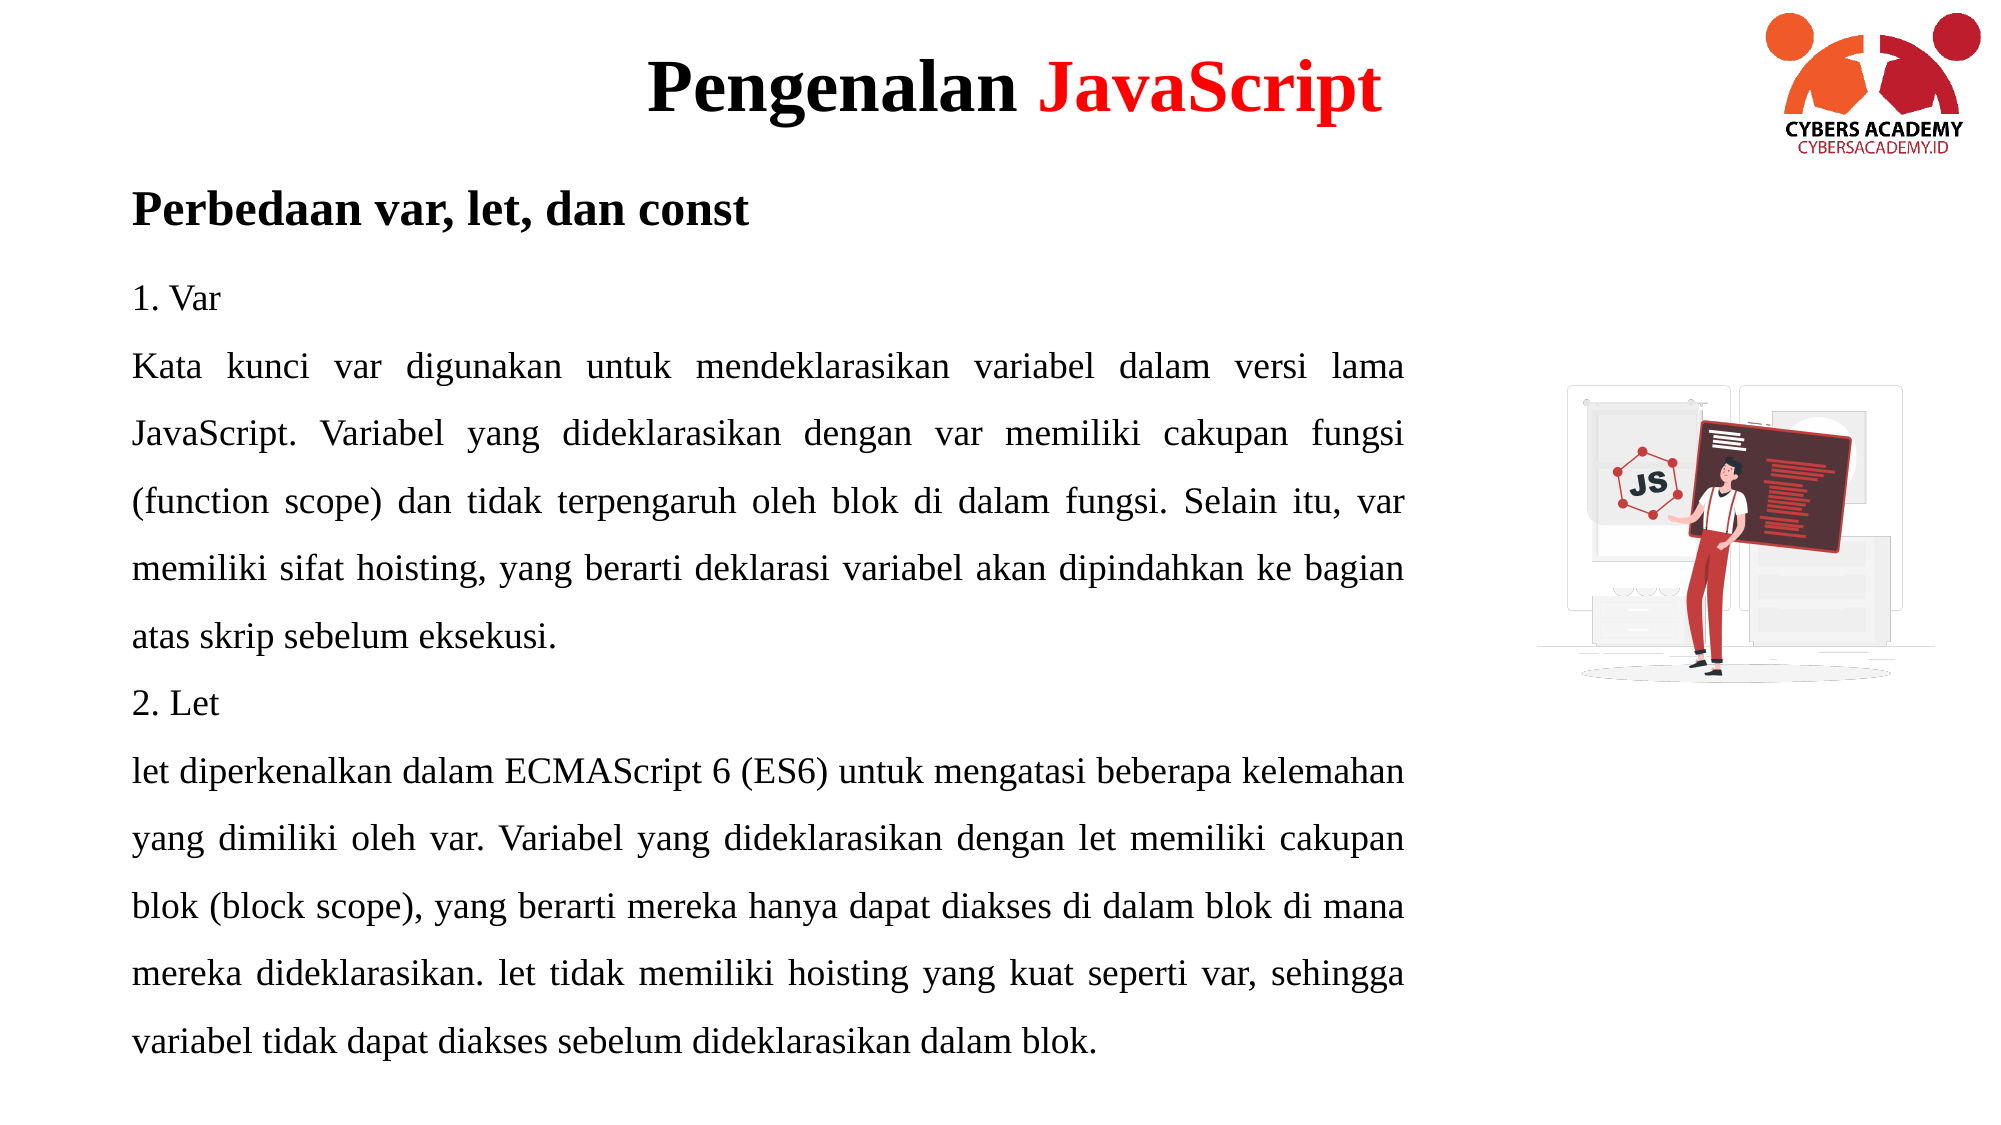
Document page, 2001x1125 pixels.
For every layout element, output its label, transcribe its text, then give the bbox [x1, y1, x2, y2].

picture [1536, 342, 1935, 740]
text_box Perbedaan var, let, dan const [116, 163, 1124, 243]
picture [1735, 1, 2000, 164]
text_box Pengenalan JavaScript [632, 29, 1404, 135]
text_box 1. Var Kata kunci var digunakan untuk mendeklarasikan variabel dalam versi lama JavaScript. Variabel yang dideklarasikan dengan var memiliki cakupan fungsi (function scope) dan tidak terpengaruh oleh blok di dalam fungsi. Selain itu, var memiliki sifat hoisting, yang berarti deklarasi variabel akan dipindahkan ke bagian atas skrip sebelum eksekusi. 2. Let let diperkenalkan dalam ECMAScript 6 (ES6) untuk mengatasi beberapa kelemahan yang dimiliki oleh var. Variabel yang dideklarasikan dengan let memiliki cakupan blok (block scope), yang berarti mereka hanya dapat diakses di dalam blok di mana mereka dideklarasikan. let tidak memiliki hoisting yang kuat seperti var, sehingga variabel tidak dapat diakses sebelum dideklarasikan dalam blok. [116, 243, 1422, 1069]
